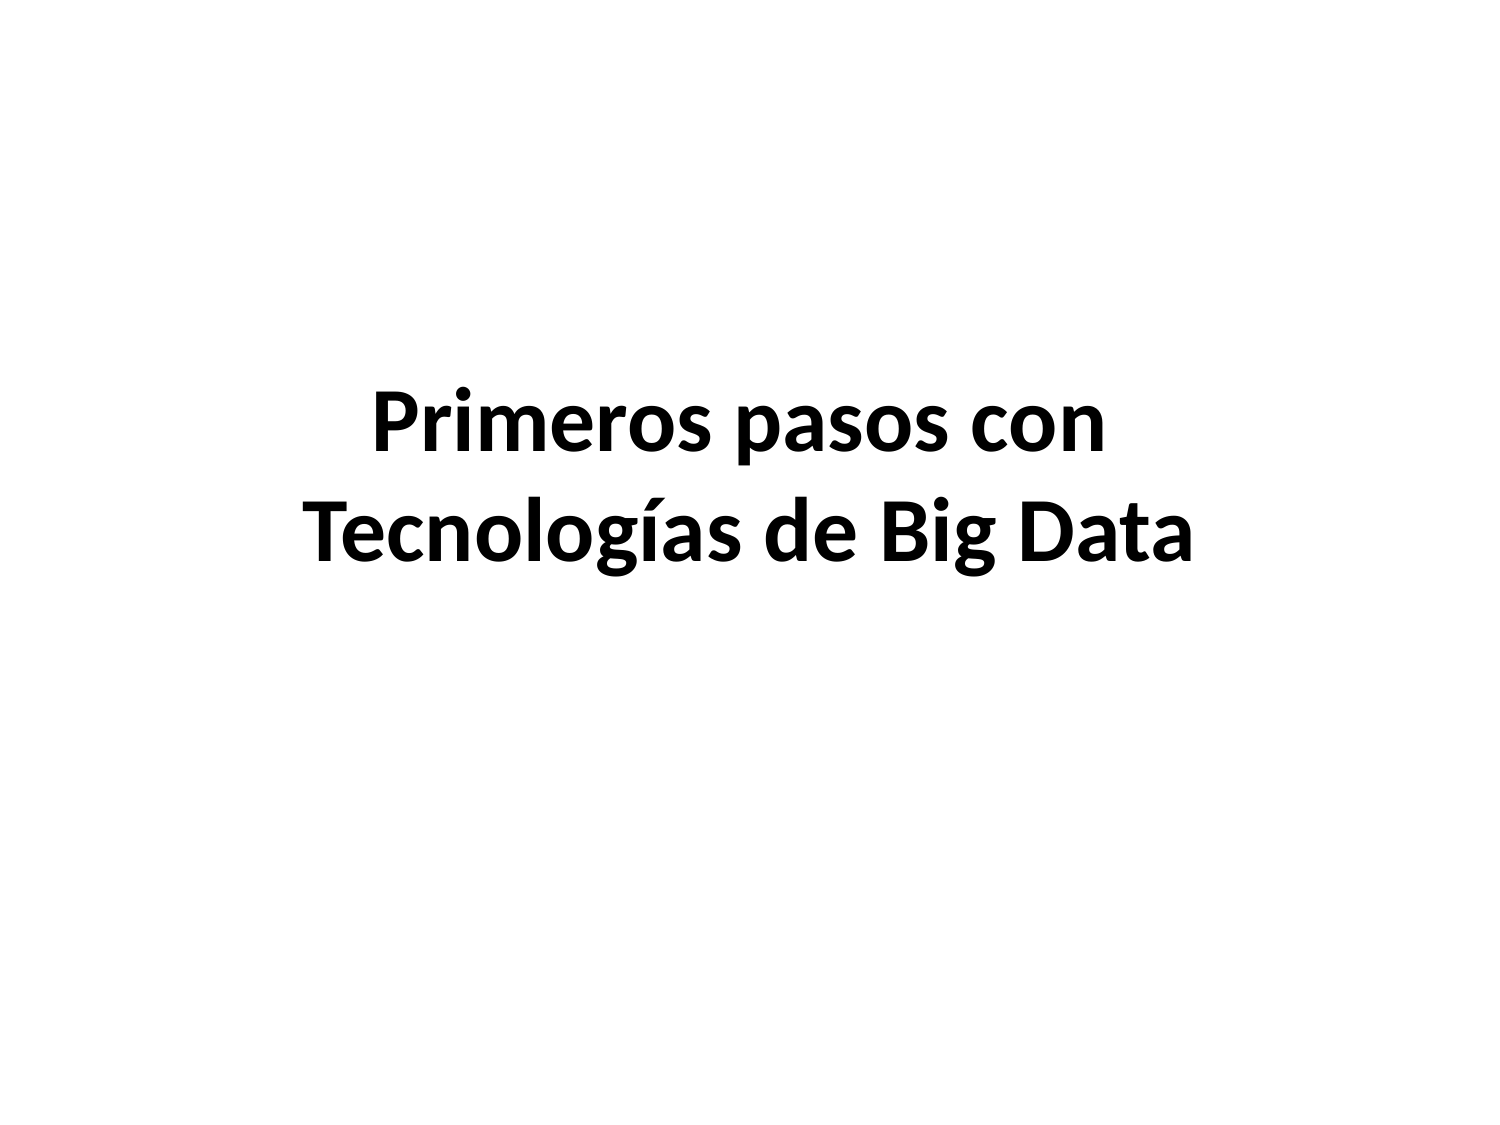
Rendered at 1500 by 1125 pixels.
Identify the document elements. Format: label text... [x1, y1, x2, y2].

title Primeros pasos con Tecnologías de Big Data [112, 349, 1388, 591]
